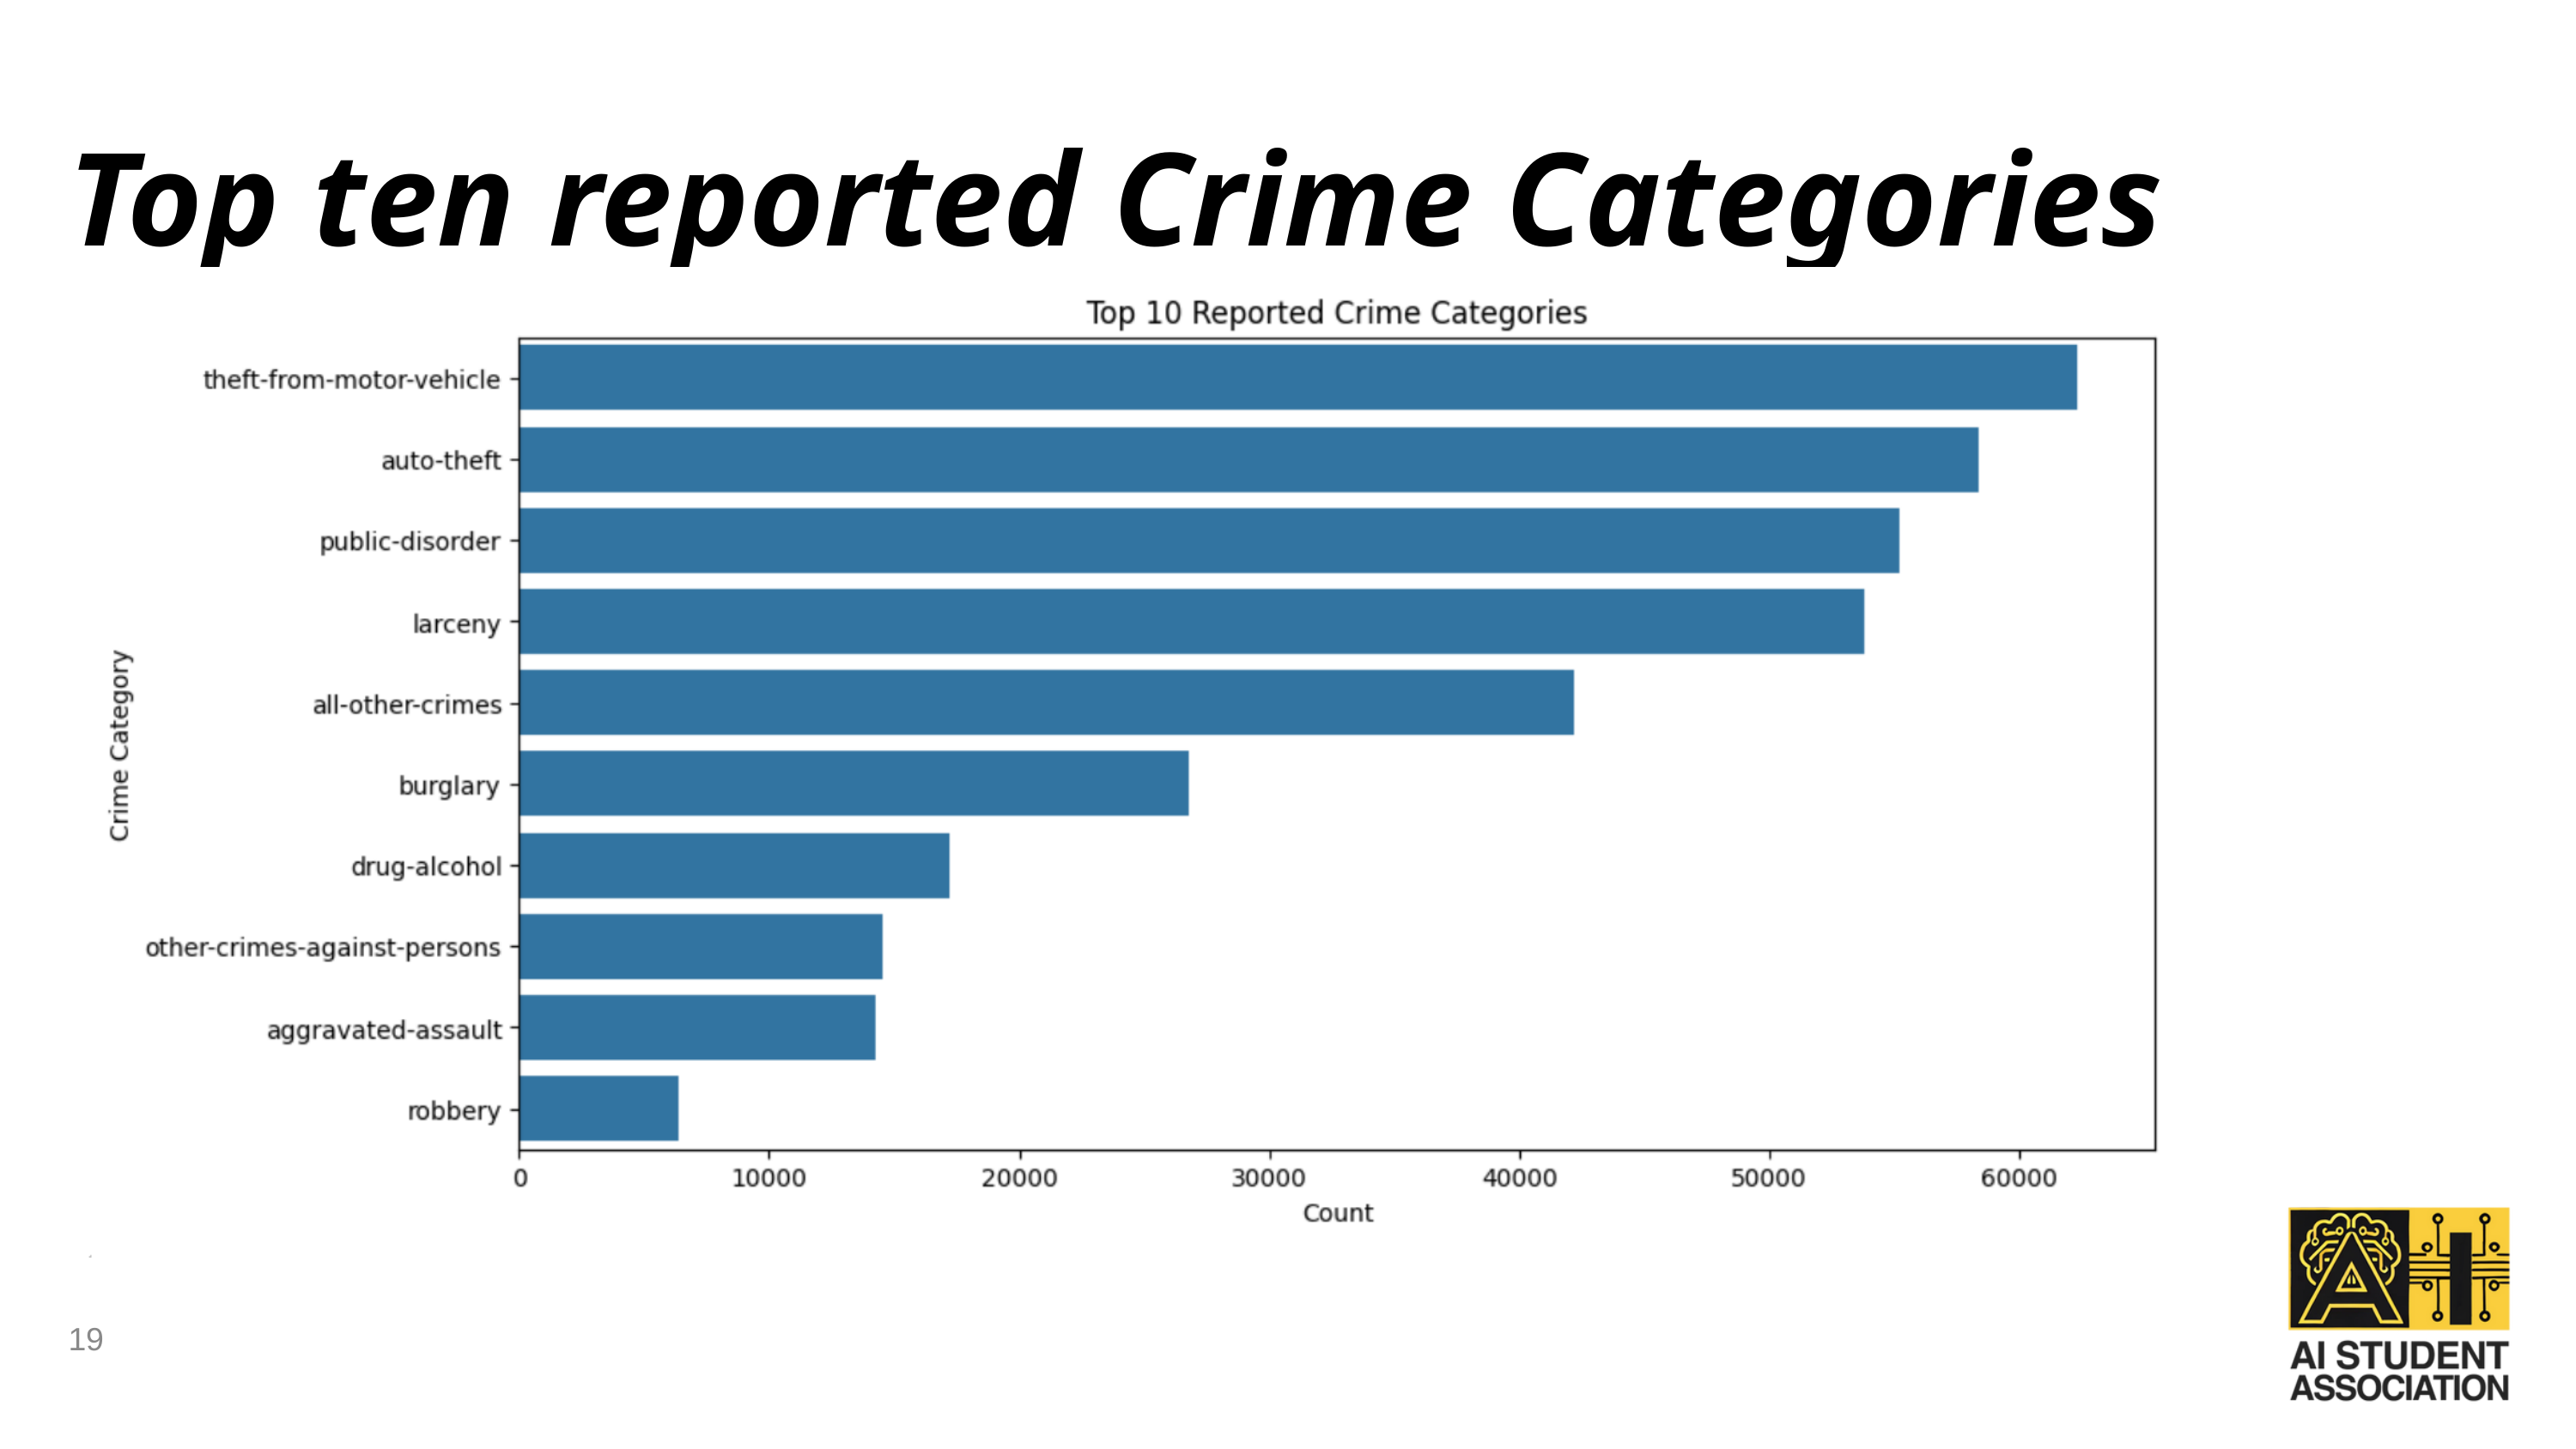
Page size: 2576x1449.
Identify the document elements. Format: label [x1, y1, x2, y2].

text_box [2273, 1191, 2526, 1417]
picture [64, 267, 2282, 1258]
text_box [68, 1299, 172, 1381]
text_box [68, 61, 2510, 349]
